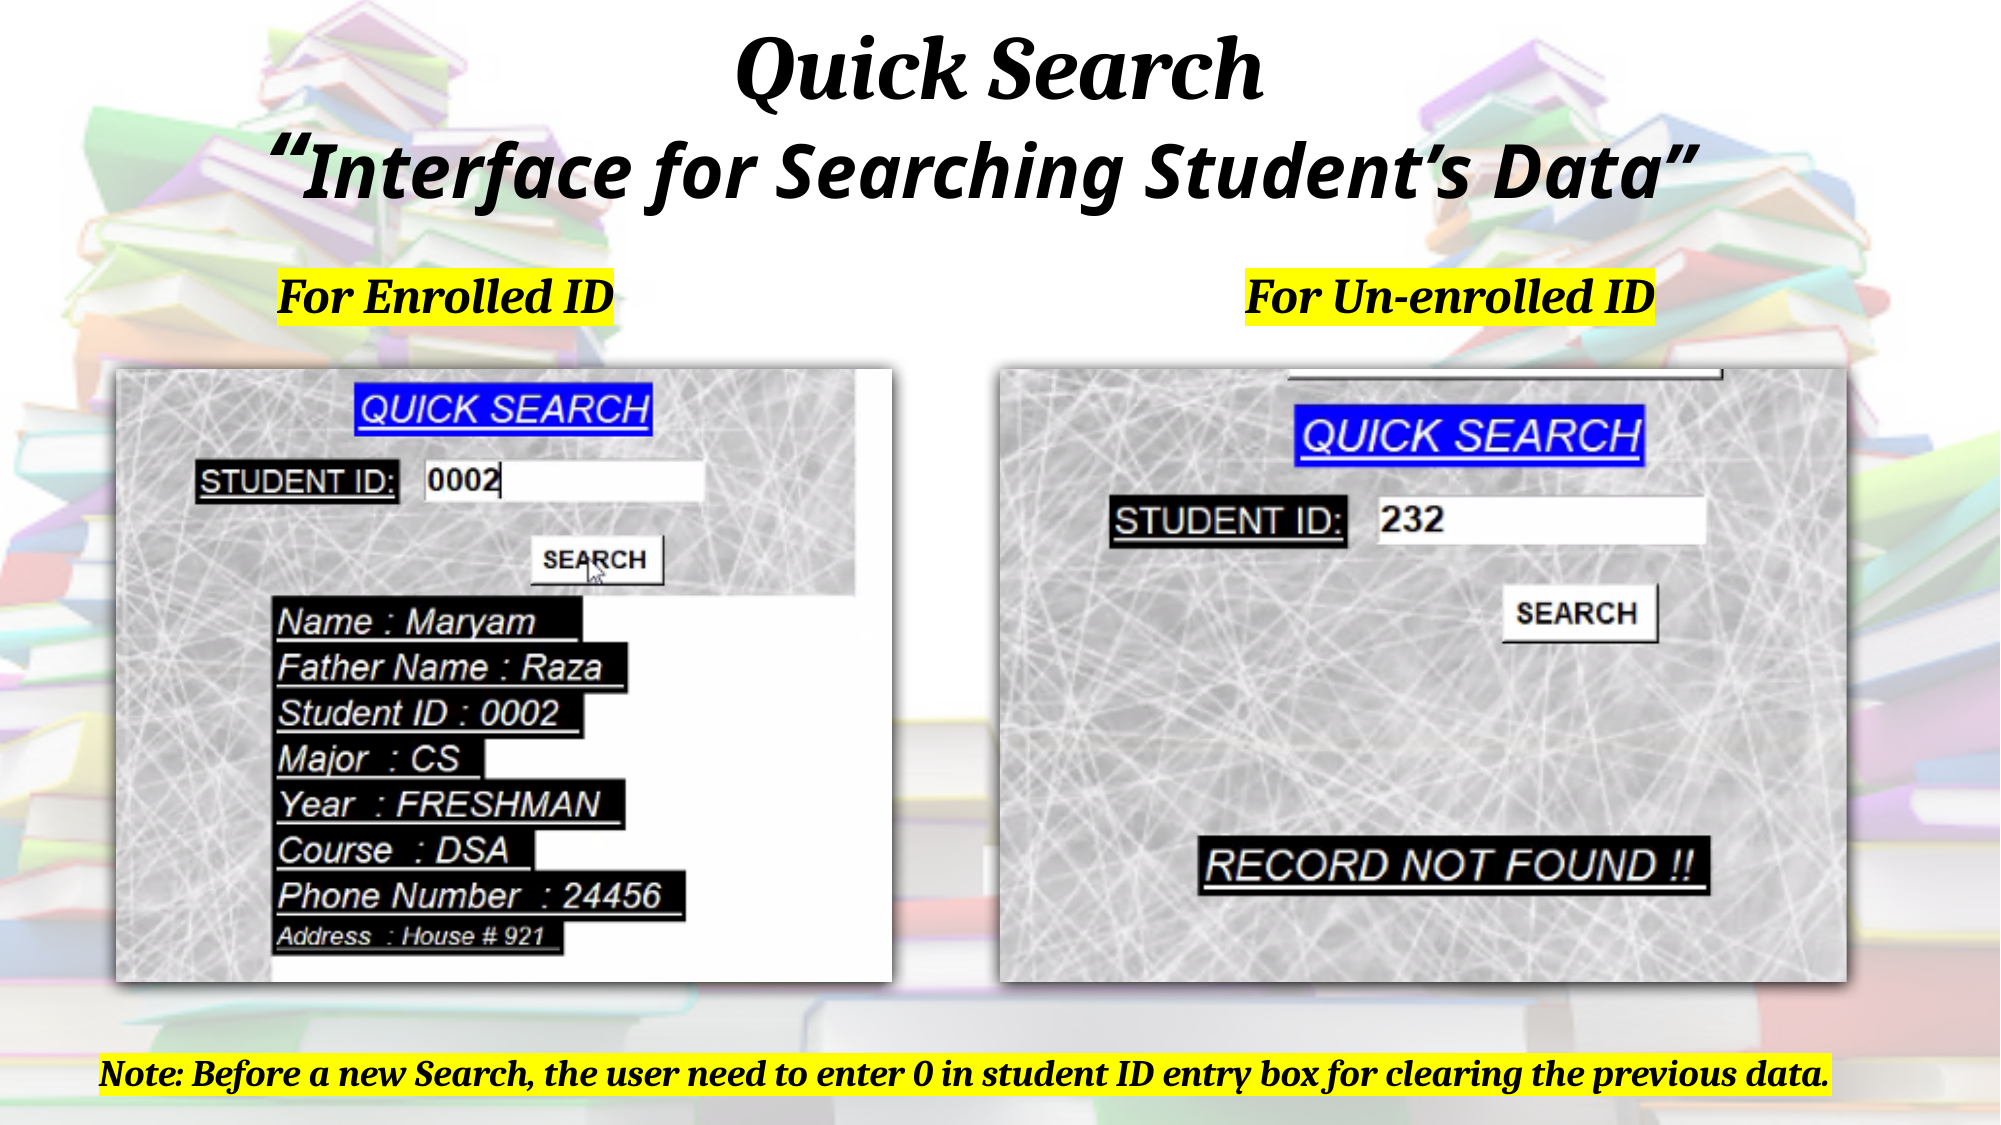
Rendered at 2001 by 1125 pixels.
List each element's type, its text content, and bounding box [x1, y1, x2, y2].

list For Un-enrolled ID [1025, 196, 1876, 332]
text_box Note: Before a new Search, the user need to enter 0 in student ID entry box for clearing the previous data. [84, 1041, 1916, 1102]
list For Enrolled ID [22, 196, 869, 332]
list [116, 369, 892, 982]
title Quick Search “Interface for Searching Student’s Data” [137, 10, 1863, 228]
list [999, 369, 1847, 982]
